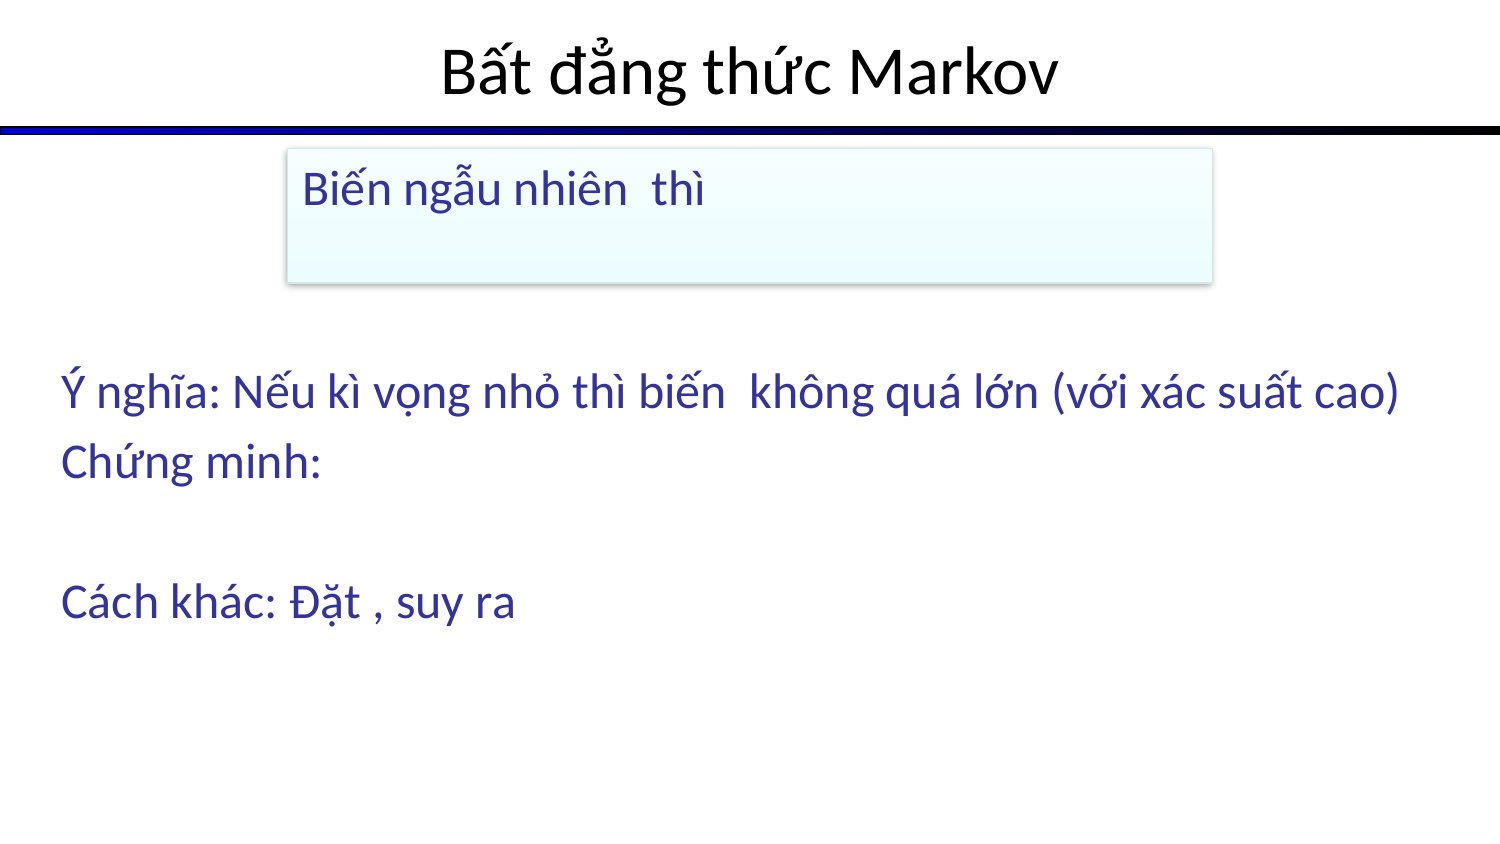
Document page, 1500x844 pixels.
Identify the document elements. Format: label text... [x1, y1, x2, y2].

title Bất đẳng thức Markov [0, 0, 1500, 138]
